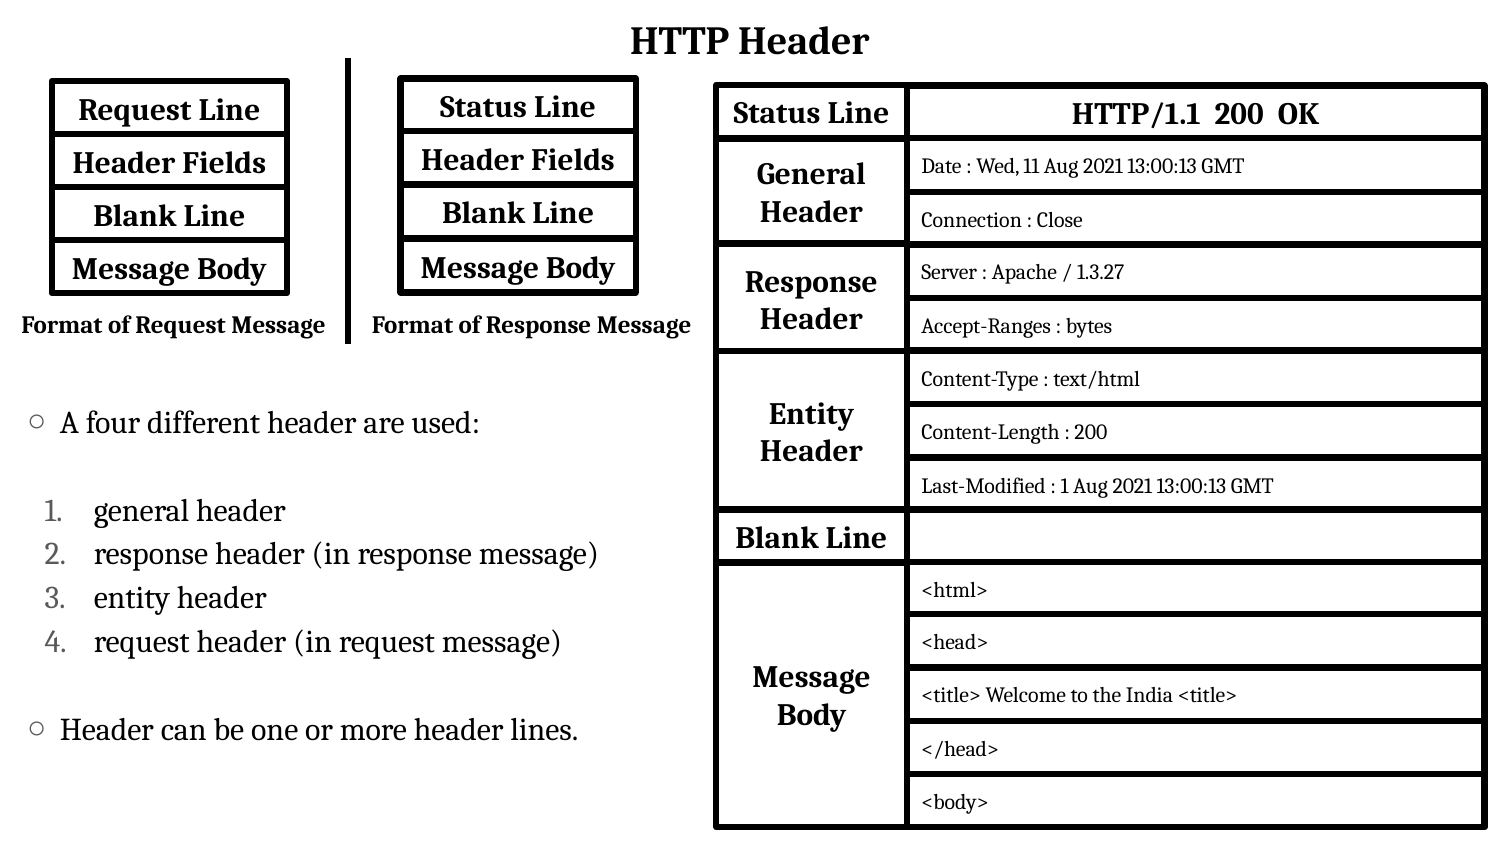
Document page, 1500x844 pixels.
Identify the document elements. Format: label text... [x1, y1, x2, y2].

list A four different header are used: general header response header (in response message) entity header request header (in request message) Header can be one or more header lines. [12, 381, 684, 763]
text_box Format of Response Message [353, 301, 717, 346]
text_box Message Body [714, 565, 909, 829]
text_box <body> [909, 772, 1487, 829]
text_box </head> [909, 719, 1487, 772]
text_box Entity Header [714, 349, 909, 508]
text_box Message Body [50, 238, 289, 295]
text_box Blank Line [50, 185, 289, 238]
text_box Accept-Ranges : bytes [909, 296, 1487, 349]
text_box <title> Welcome to the India <title> [909, 665, 1487, 719]
text_box Header Fields [50, 132, 289, 185]
text_box Content-Type : text/html [909, 349, 1487, 406]
text_box Blank Line [398, 183, 638, 237]
text_box [909, 507, 1487, 560]
text_box <head> [909, 612, 1487, 665]
text_box Last-Modified : 1 Aug 2021 13:00:13 GMT [909, 456, 1487, 507]
text_box Request Line [50, 79, 289, 132]
text_box General Header [714, 136, 909, 242]
text_box Server : Apache / 1.3.27 [909, 242, 1487, 296]
text_box Content-Length : 200 [909, 406, 1487, 456]
text_box Format of Request Message [0, 301, 344, 347]
text_box Date : Wed, 11 Aug 2021 13:00:13 GMT [909, 136, 1487, 190]
text_box Response Header [714, 242, 909, 349]
text_box Status Line [398, 76, 638, 129]
text_box HTTP/1.1 200 OK [905, 83, 1487, 136]
text_box <html> [909, 560, 1487, 612]
title HTTP Header [0, 0, 1500, 79]
text_box Connection : Close [909, 190, 1487, 242]
text_box Message Body [398, 237, 638, 295]
text_box Status Line [714, 83, 905, 136]
text_box Blank Line [714, 508, 909, 565]
text_box Header Fields [398, 129, 638, 183]
